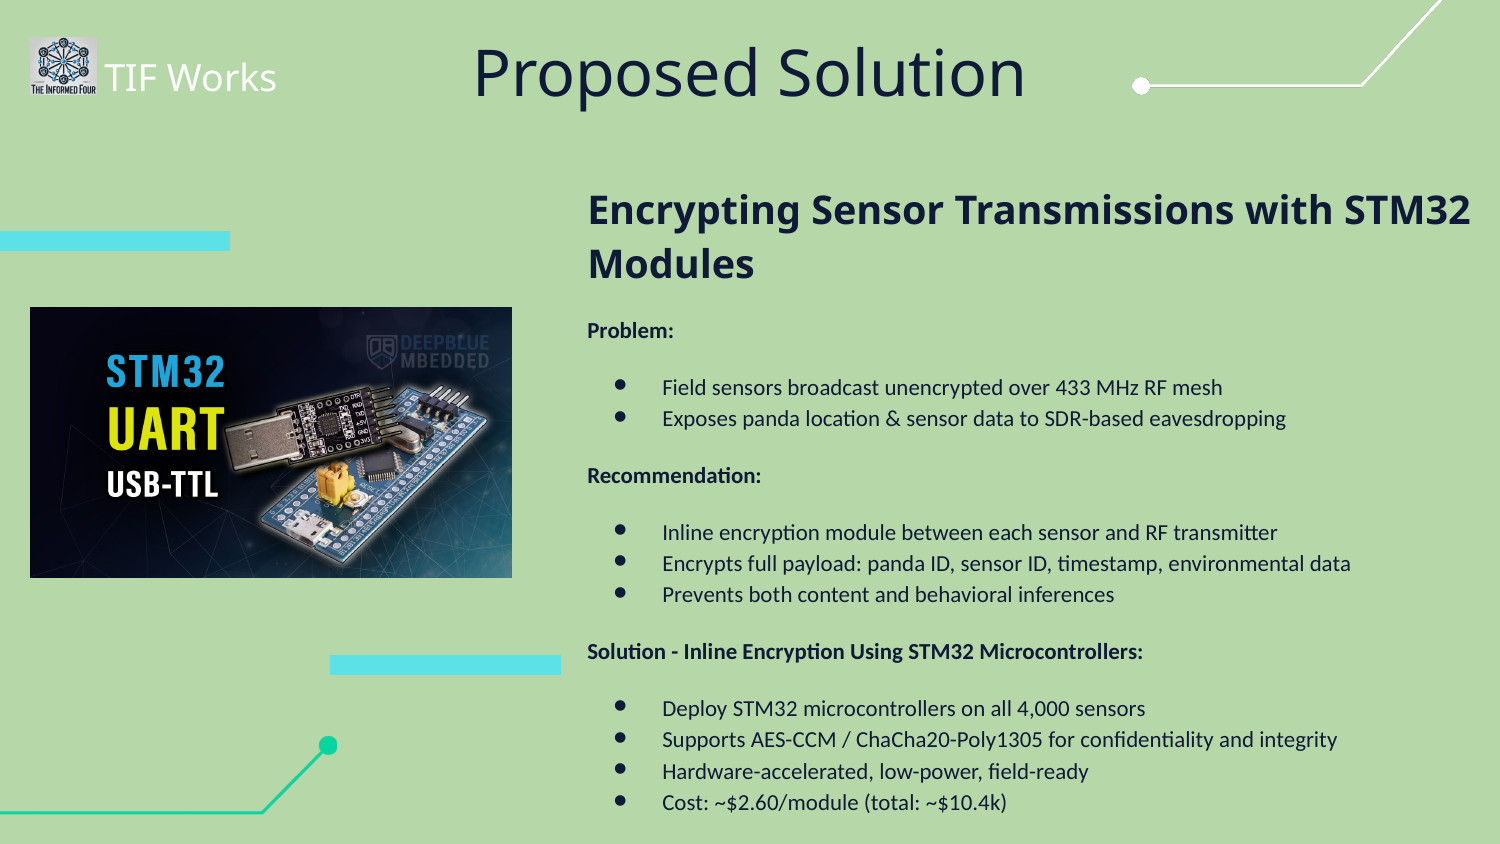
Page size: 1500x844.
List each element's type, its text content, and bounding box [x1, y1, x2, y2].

picture [29, 306, 512, 579]
picture [0, 735, 337, 844]
picture [29, 36, 97, 95]
text_box Proposed Solution [303, 16, 1197, 110]
text_box Encrypting Sensor Transmissions with STM32 Modules Problem: Field sensors broadcast unencrypted over 433 MHz RF mesh Exposes panda location & sensor data to SDR-based eavesdropping Recommendation: Inline encryption module between each sensor and RF transmitter Encrypts full payload: panda ID, sensor ID, timestamp, environmental data Prevents both content and behavioral inferences Solution - Inline Encryption Using STM32 Microcontrollers: Deploy STM32 microcontrollers on all 4,000 sensors Supports AES-CCM / ChaCha20-Poly1305 for confidentiality and integrity Hardware-accelerated, low-power, field-ready Cost: ~$2.60/module (total: ~$10.4k) [587, 177, 1486, 844]
picture [1131, 0, 1500, 95]
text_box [98, 36, 280, 95]
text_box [329, 640, 561, 675]
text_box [0, 209, 231, 251]
